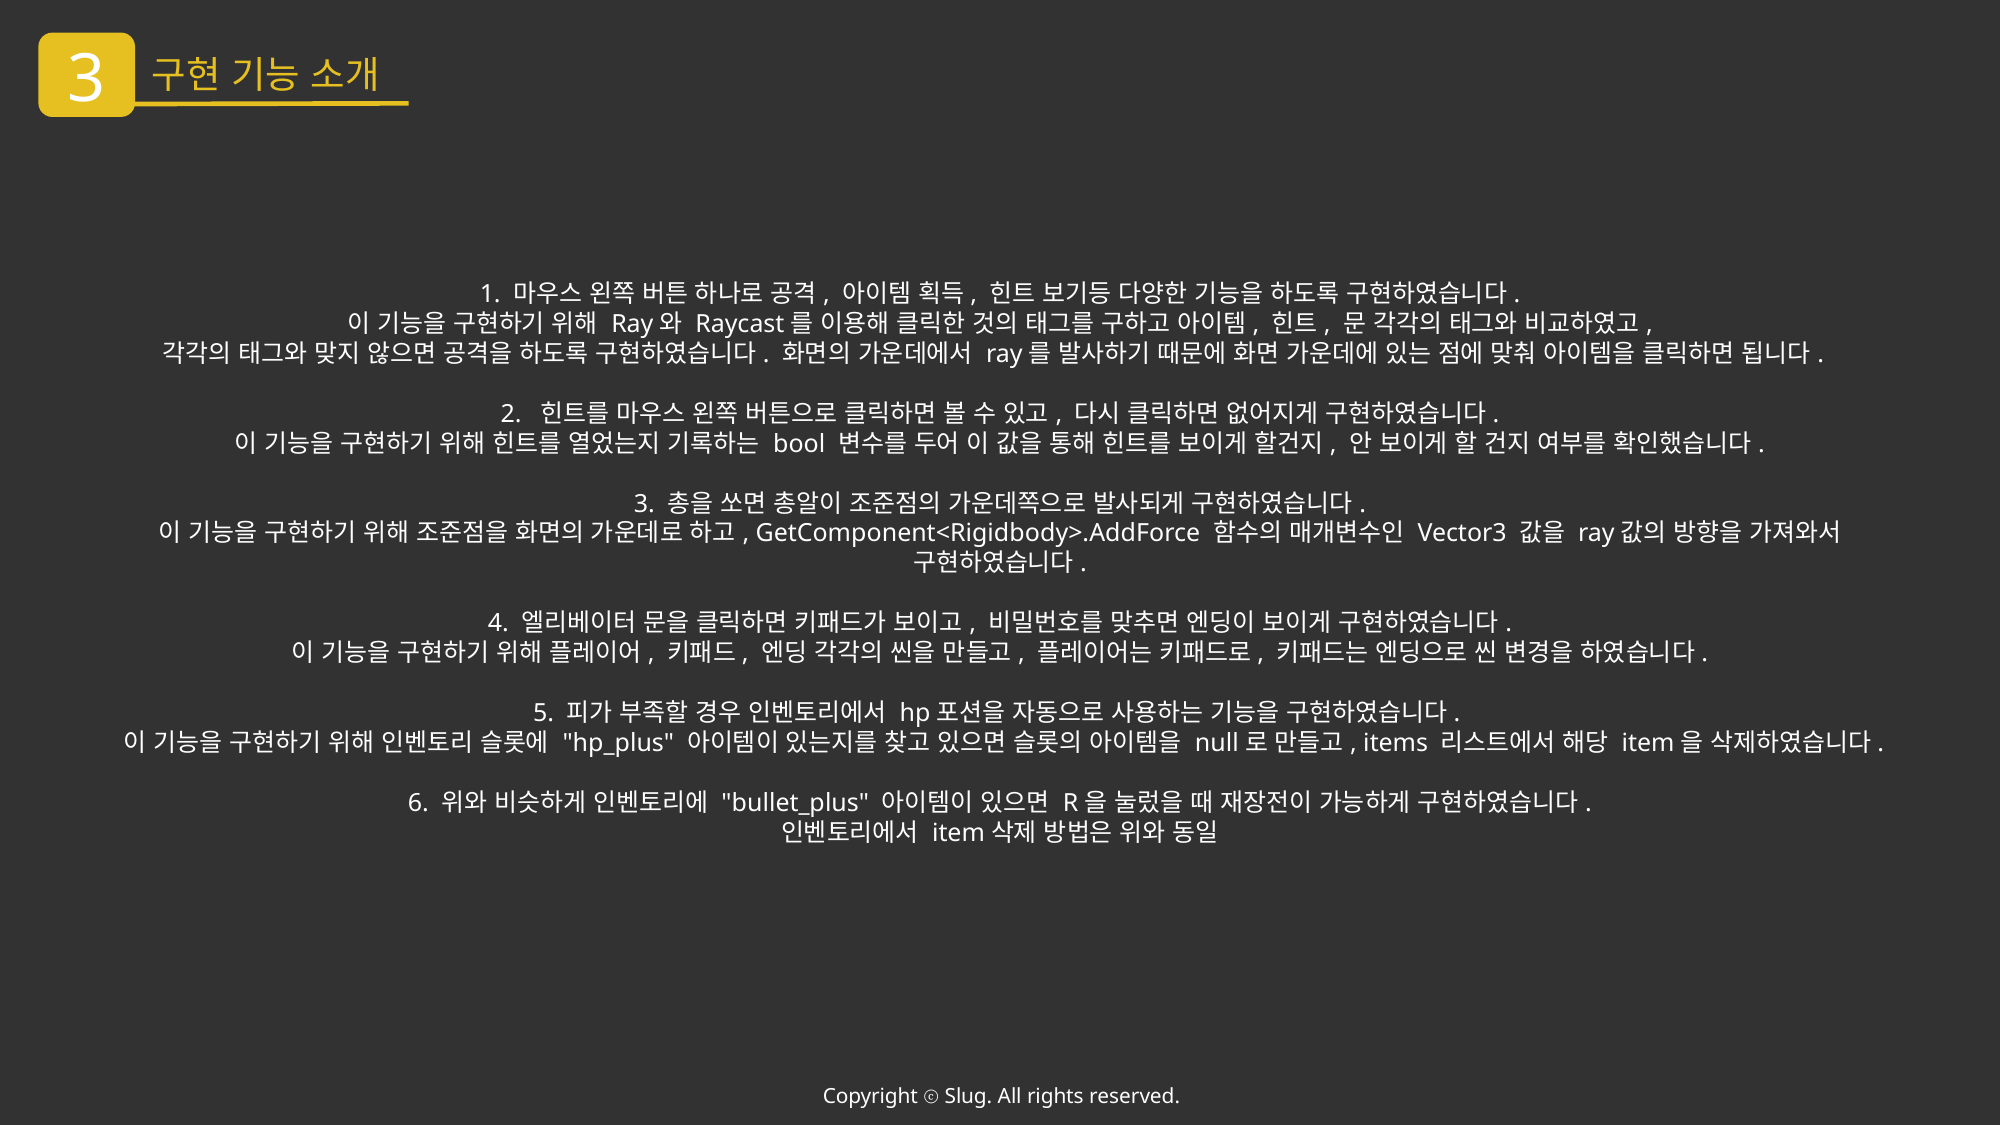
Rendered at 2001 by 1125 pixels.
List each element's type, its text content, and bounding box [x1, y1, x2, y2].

text_box Copyright ⓒ Slug. All rights reserved. [808, 1075, 1195, 1116]
text_box 구현 기능 소개 [136, 43, 593, 104]
text_box 1. 마우스 왼쪽 버튼 하나로 공격, 아이템 획득, 힌트 보기등 다양한 기능을 하도록 구현하였습니다. 이 기능을 구현하기 위해 Ray와 Raycast를 이용해 클릭한 것의 태그를 구하고 아이템, 힌트, 문 각각의 태그와 비교하였고, 각각의 태그와 맞지 않으면 공격을 하도록 구현하였습니다. 화면의 가운데에서 ray를 발사하기 때문에 화면 가운데에 있는 점에 맞춰 아이템을 클릭하면 됩니다. 2. 힌트를 마우스 왼쪽 버튼으로 클릭하면 볼 수 있고, 다시 클릭하면 없어지게 구현하였습니다. 이 기능을 구현하기 위해 힌트를 열었는지 기록하는 bool 변수를 두어 이 값을 통해 힌트를 보이게 할건지, 안 보이게 할 건지 여부를 확인했습니다. 3. 총을 쏘면 총알이 조준점의 가운데쪽으로 발사되게 구현하였습니다. 이 기능을 구현하기 위해 조준점을 화면의 가운데로 하고, GetComponent<Rigidbody>.AddForce 함수의 매개변수인 Vector3 값을 ray값의 방향을 가져와서 구현하였습니다. 4. 엘리베이터 문을 클릭하면 키패드가 보이고, 비밀번호를 맞추면 엔딩이 보이게 구현하였습니다. 이 기능을 구현하기 위해 플레이어, 키패드, 엔딩 각각의 씬을 만들고, 플레이어는 키패드로, 키패드는 엔딩으로 씬 변경을 하였습니다. 5. 피가 부족할 경우 인벤토리에서 hp포션을 자동으로 사용하는 기능을 구현하였습니다. 이 기능을 구현하기 위해 인벤토리 슬롯에 "hp_plus" 아이템이 있는지를 찾고 있으면 슬롯의 아이템을 null로 만들고, items 리스트에서 해당 item을 삭제하였습니다. 6. 위와 비슷하게 인벤토리에 "bullet_plus" 아이템이 있으면 R을 눌렀을 때 재장전이 가능하게 구현하였습니다. 인벤토리에서 item삭제 방법은 위와 동일 [108, 270, 1892, 854]
text_box 3 [37, 31, 137, 119]
